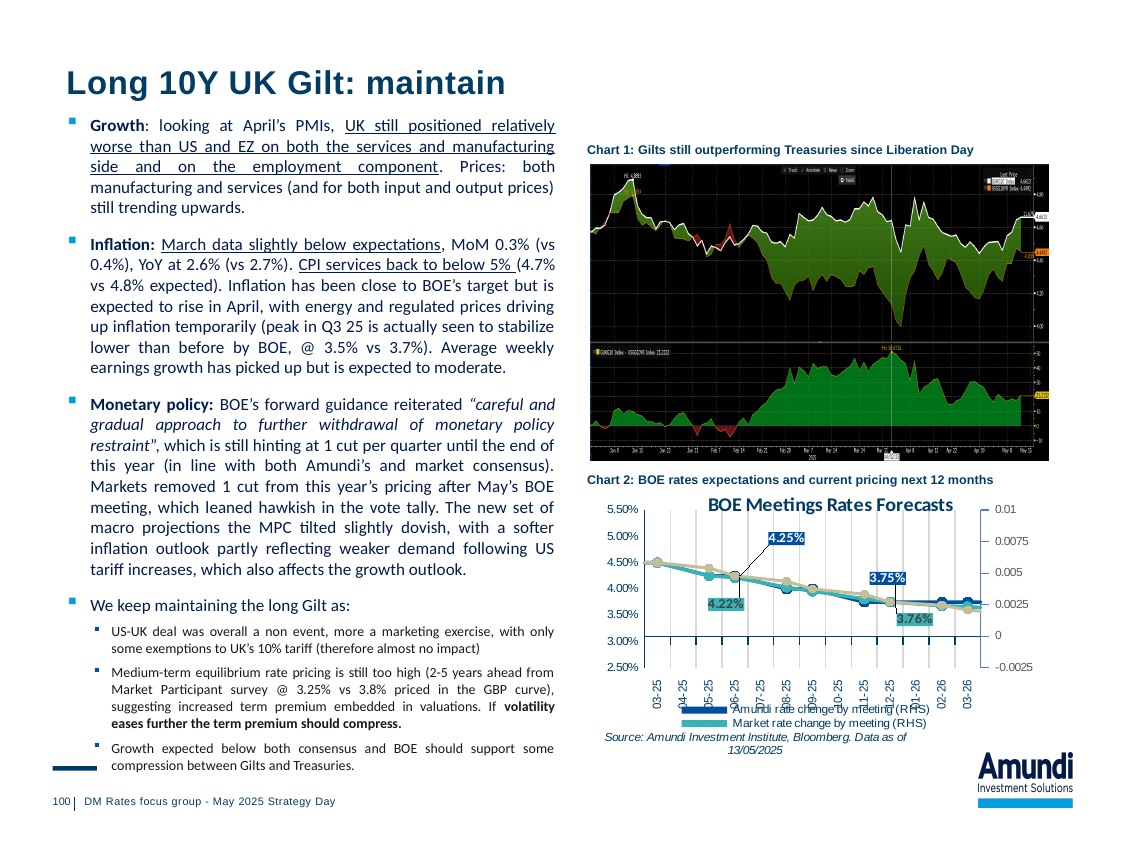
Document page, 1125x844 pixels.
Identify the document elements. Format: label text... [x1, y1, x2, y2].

picture [590, 164, 1049, 461]
slide_number 100 [52, 794, 75, 817]
footer DM Rates focus group - May 2025 Strategy Day [84, 794, 726, 817]
text_box Chart 2: BOE rates expectations and current pricing next 12 months [572, 464, 1049, 495]
chart [602, 489, 1036, 761]
text_box Chart 1: Gilts still outperforming Treasuries since Liberation Day [572, 134, 1076, 164]
title Long 10Y UK Gilt: maintain [66, 66, 1112, 115]
picture [978, 752, 1073, 798]
list Growth: looking at April’s PMIs, UK still positioned relatively worse than US and EZ on both the services and manufacturing side and on the employment component. Prices: both manufacturing and services (and for both input and output prices) still trending upwards. Inflation: March data slightly below expectations, MoM 0.3% (vs 0.4%), YoY at 2.6% (vs 2.7%). CPI services back to below 5% (4.7% vs 4.8% expected). Inflation has been close to BOE’s target but is expected to rise in April, with energy and regulated prices driving up inflation temporarily (peak in Q3 25 is actually seen to stabilize lower than before by BOE, @ 3.5% vs 3.7%). Average weekly earnings growth has picked up but is expected to moderate. Monetary policy: BOE’s forward guidance reiterated “careful and gradual approach to further withdrawal of monetary policy restraint”, which is still hinting at 1 cut per quarter until the end of this year (in line with both Amundi’s and market consensus). Markets removed 1 cut from this year’s pricing after May’s BOE meeting, which leaned hawkish in the vote tally. The new set of macro projections the MPC tilted slightly dovish, with a softer inflation outlook partly reflecting weaker demand following US tariff increases, which also affects the growth outlook. We keep maintaining the long Gilt as: US-UK deal was overall a non event, more a marketing exercise, with only some exemptions to UK’s 10% tariff (therefore almost no impact) Medium-term equilibrium rate pricing is still too high (2-5 years ahead from Market Participant survey @ 3.25% vs 3.8% priced in the GBP curve), suggesting increased term premium embedded in valuations. If volatility eases further the term premium should compress. Growth expected below both consensus and BOE should support some compression between Gilts and Treasuries. [66, 114, 556, 778]
